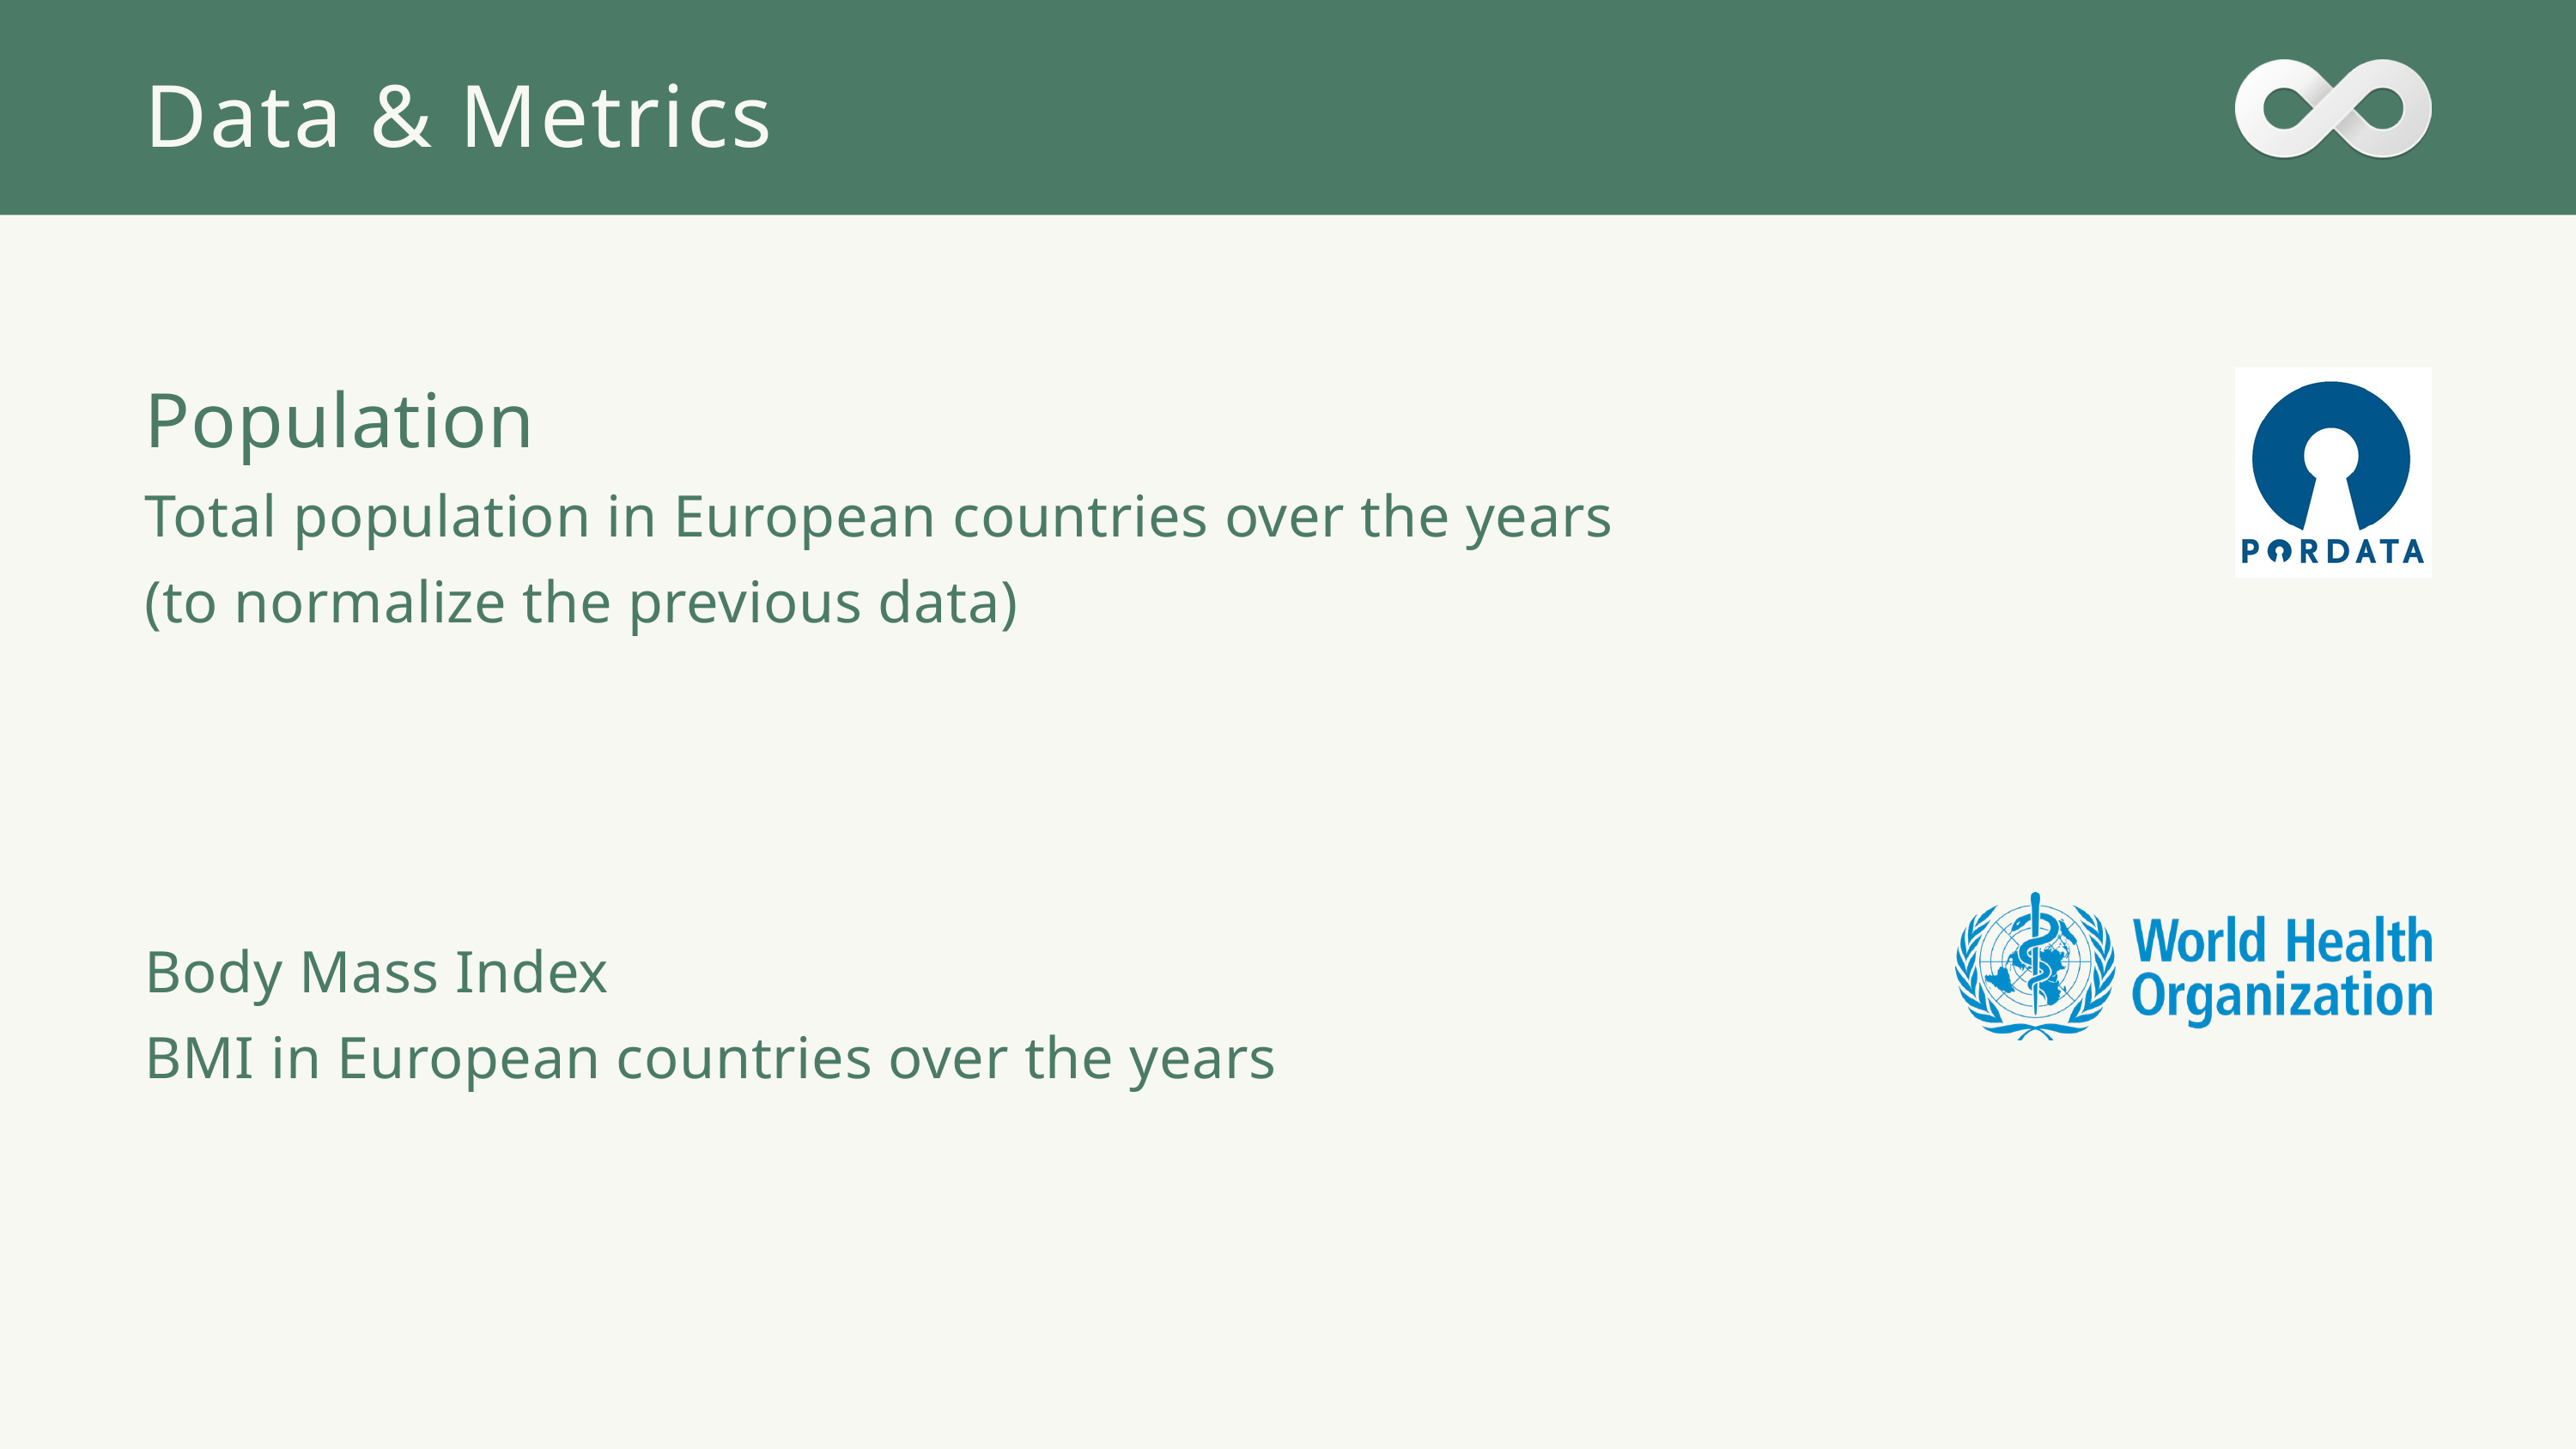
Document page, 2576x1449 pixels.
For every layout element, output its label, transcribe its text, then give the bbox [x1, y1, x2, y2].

picture [1954, 892, 2432, 1040]
text_box Data & Metrics [144, 35, 2236, 165]
text_box [0, 0, 2576, 215]
picture [2038, 919, 2050, 937]
picture [2027, 947, 2034, 961]
picture [2234, 367, 2432, 578]
picture [2023, 1030, 2048, 1040]
text_box Population Total population in European countries over the years (to normalize the previous data) Body Mass Index BMI in European countries over the years [144, 349, 2432, 1091]
picture [2234, 58, 2432, 160]
